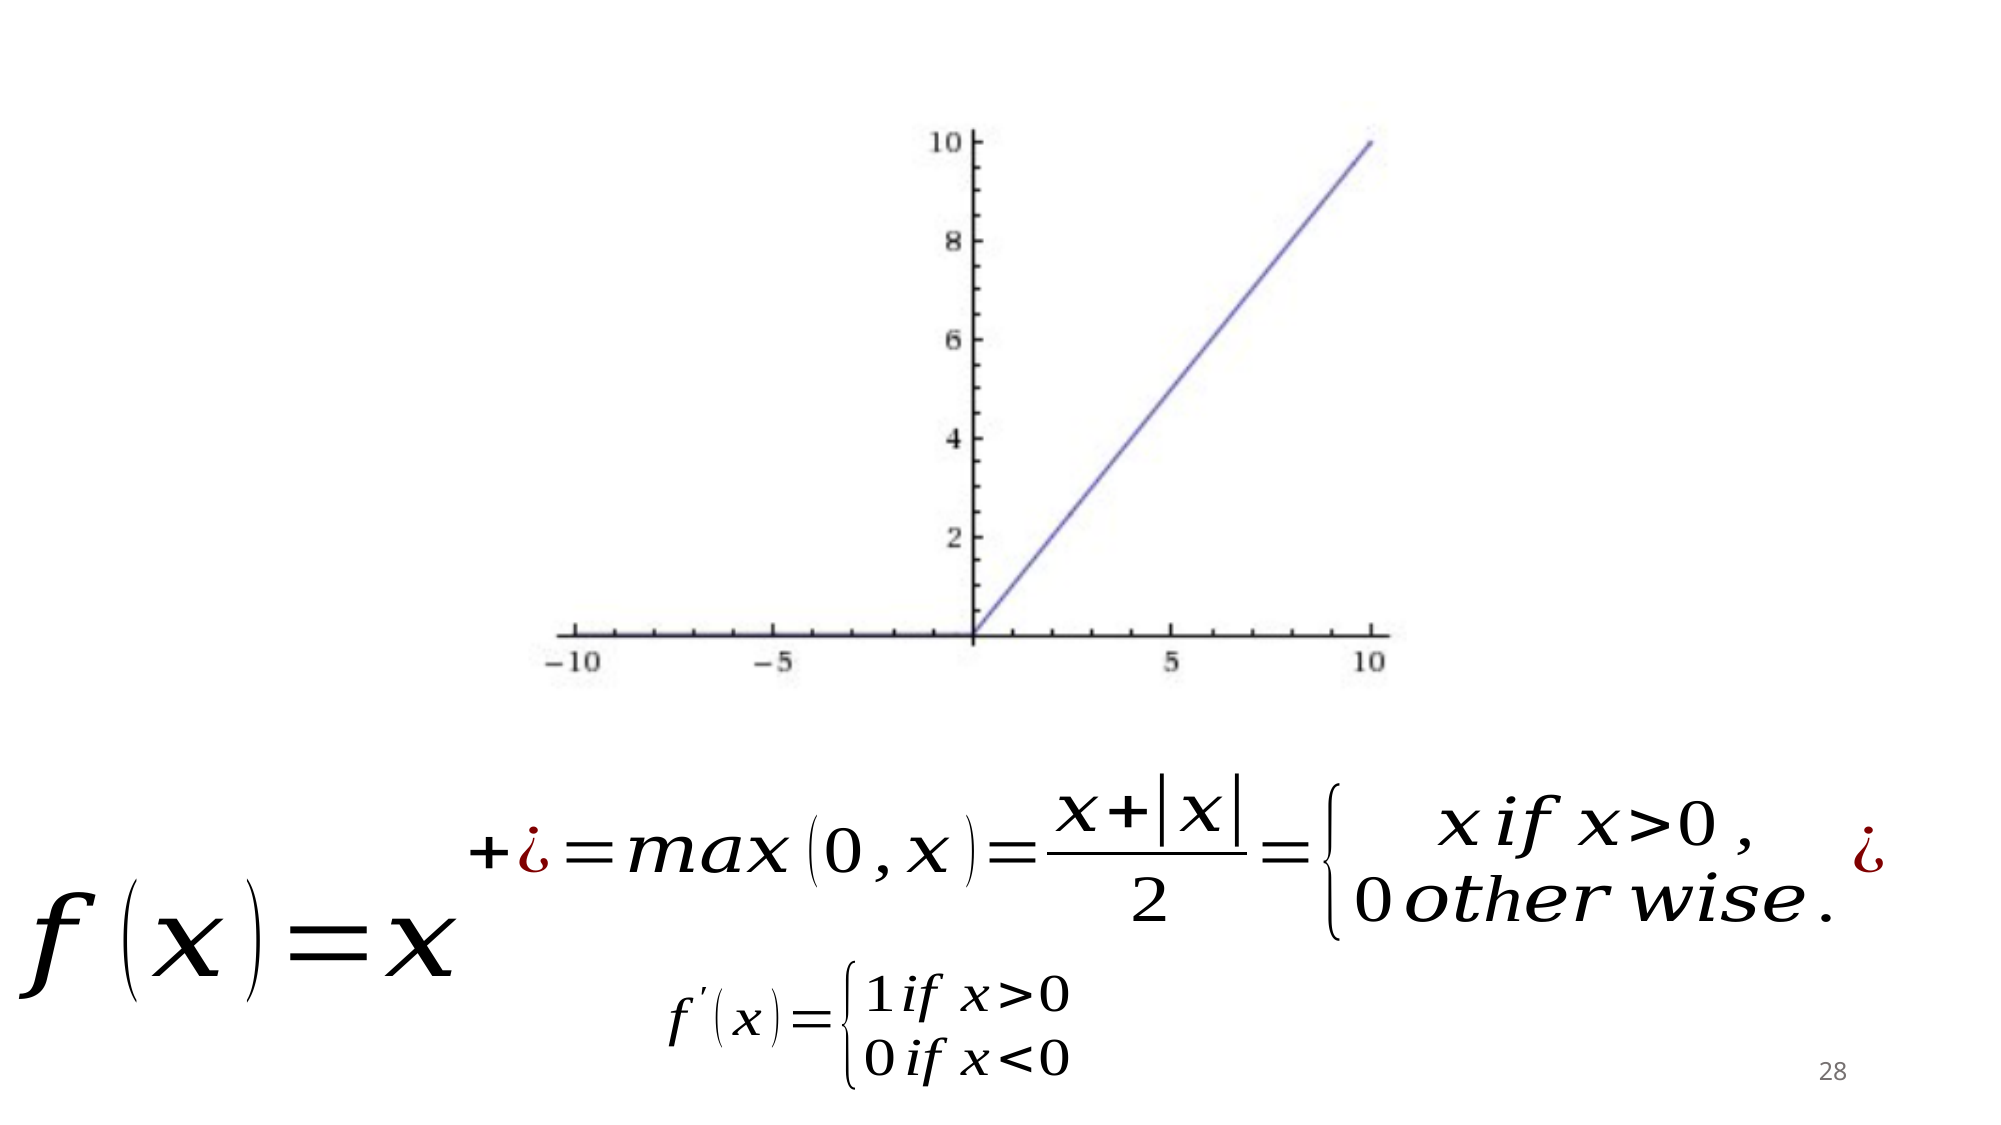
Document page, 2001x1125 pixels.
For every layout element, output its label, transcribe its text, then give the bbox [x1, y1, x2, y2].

slide_number 28 [1412, 1042, 1863, 1103]
picture [422, 64, 1578, 749]
